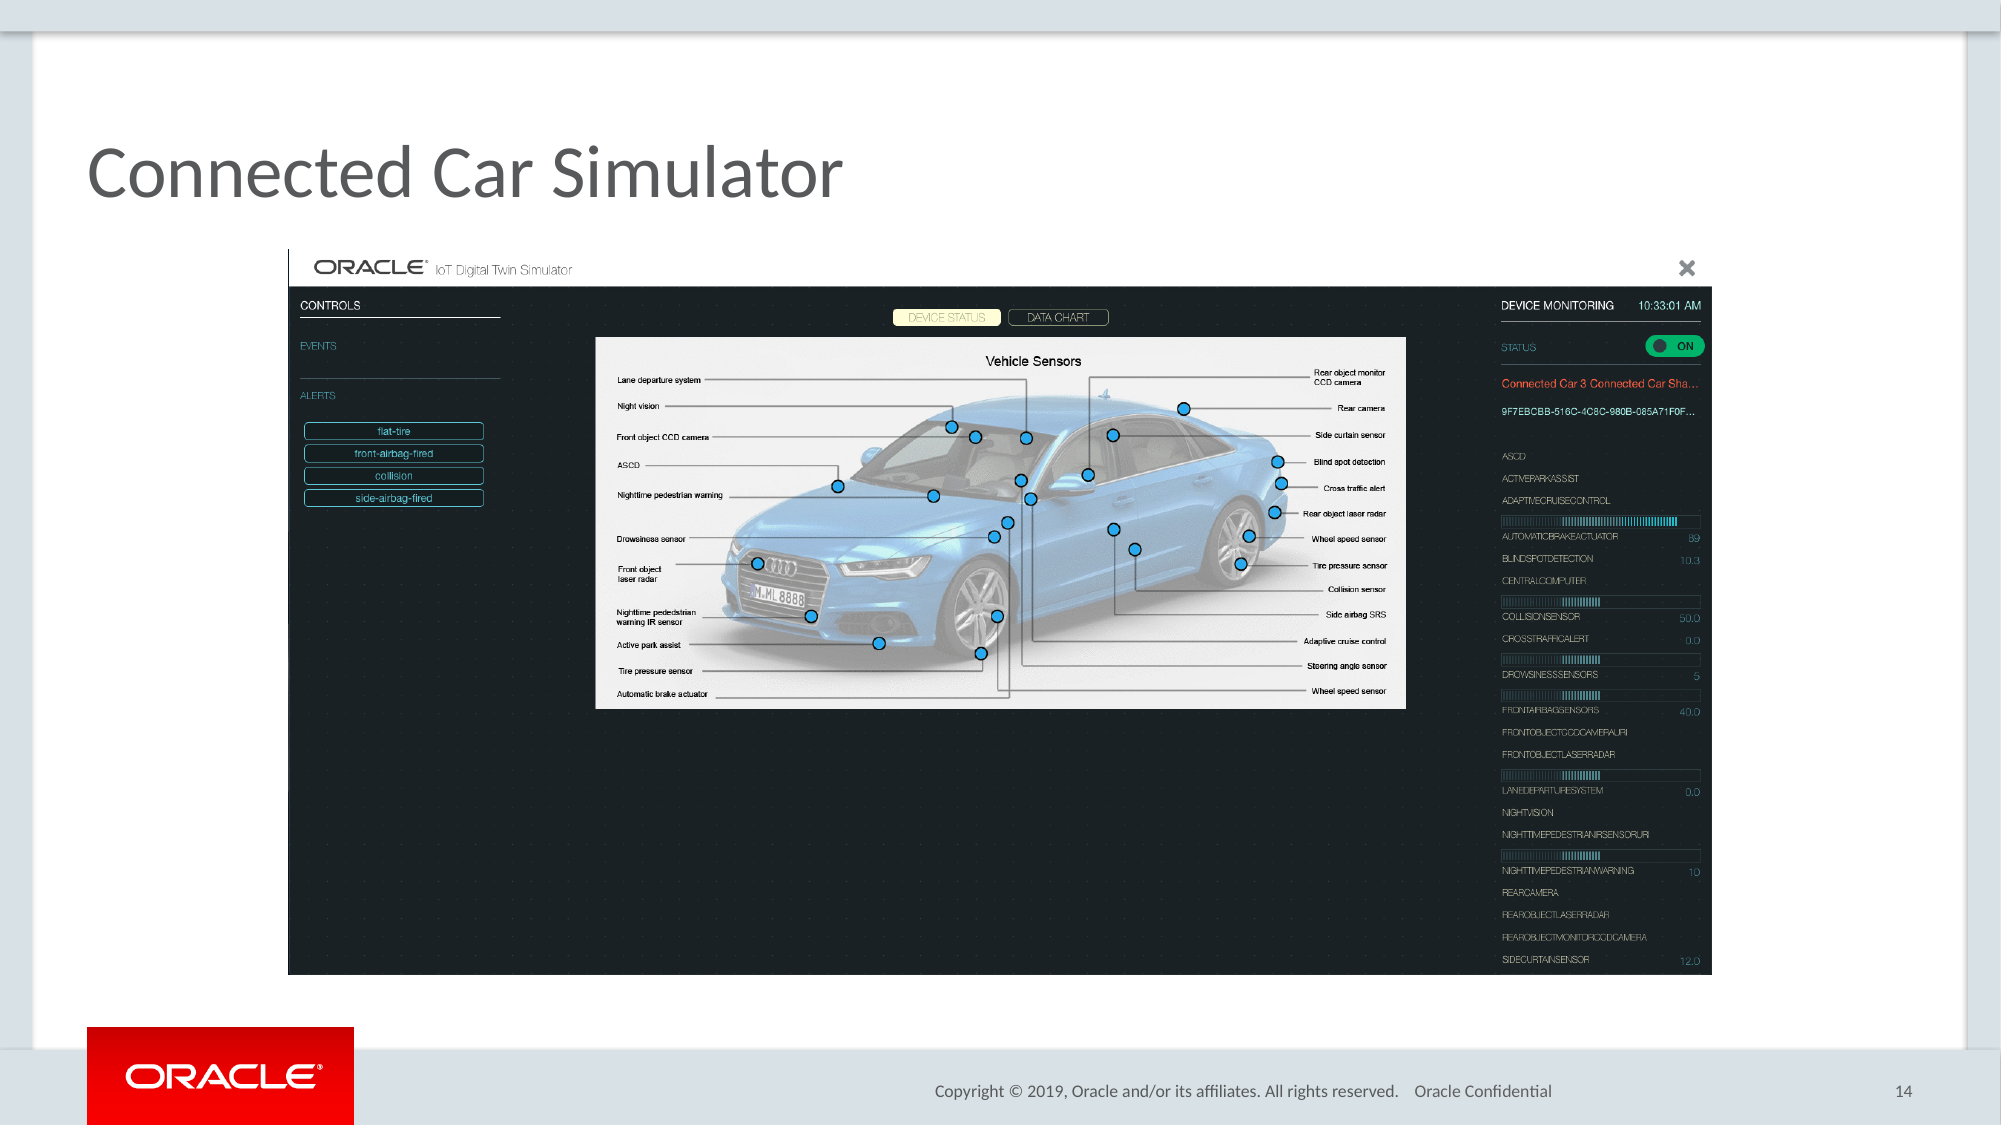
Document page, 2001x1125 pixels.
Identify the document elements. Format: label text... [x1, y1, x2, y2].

picture [87, 1027, 354, 1125]
slide_number 14 [1850, 1075, 1913, 1106]
footer Oracle Confidential [1414, 1075, 1850, 1106]
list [86, 249, 1914, 976]
title Connected Car Simulator [87, 66, 1913, 213]
